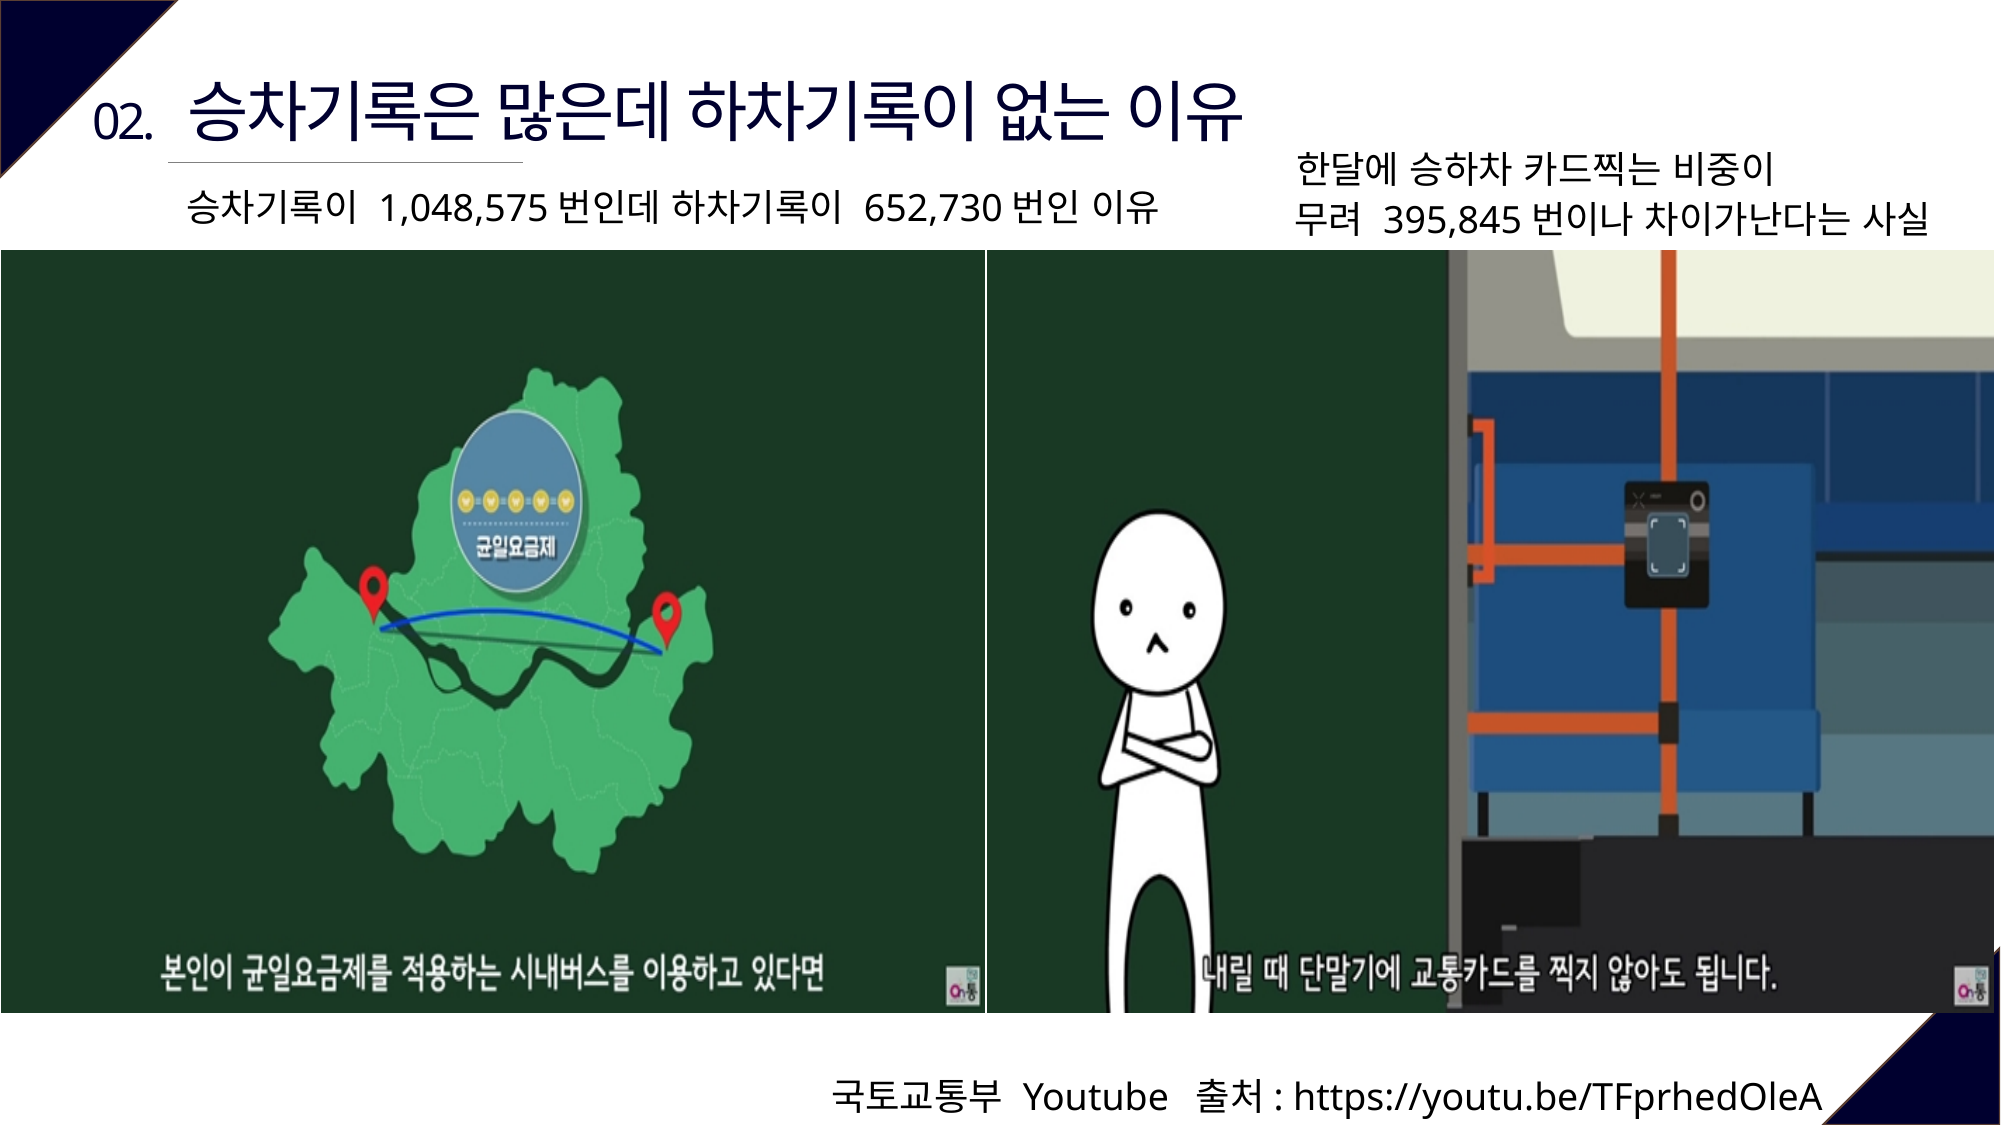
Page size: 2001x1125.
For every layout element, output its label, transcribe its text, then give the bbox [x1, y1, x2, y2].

text_box 02. [77, 81, 172, 157]
picture [987, 250, 1994, 1013]
text_box 한달에 승하차 카드찍는 비중이 [1281, 138, 1895, 198]
text_box 무려 395,845번이나 차이가난다는 사실 [1279, 188, 2000, 249]
text_box 승차기록은 많은데 하차기록이 없는 이유 [173, 62, 1261, 158]
picture [1, 250, 985, 1013]
text_box 국토교통부 Youtube [816, 1065, 1185, 1125]
text_box 출처: https://youtu.be/TFprhedOleA [1185, 1065, 1839, 1125]
text_box 승차기록이 1,048,575번인데 하차기록이 652,730번인 이유 [171, 176, 1281, 236]
